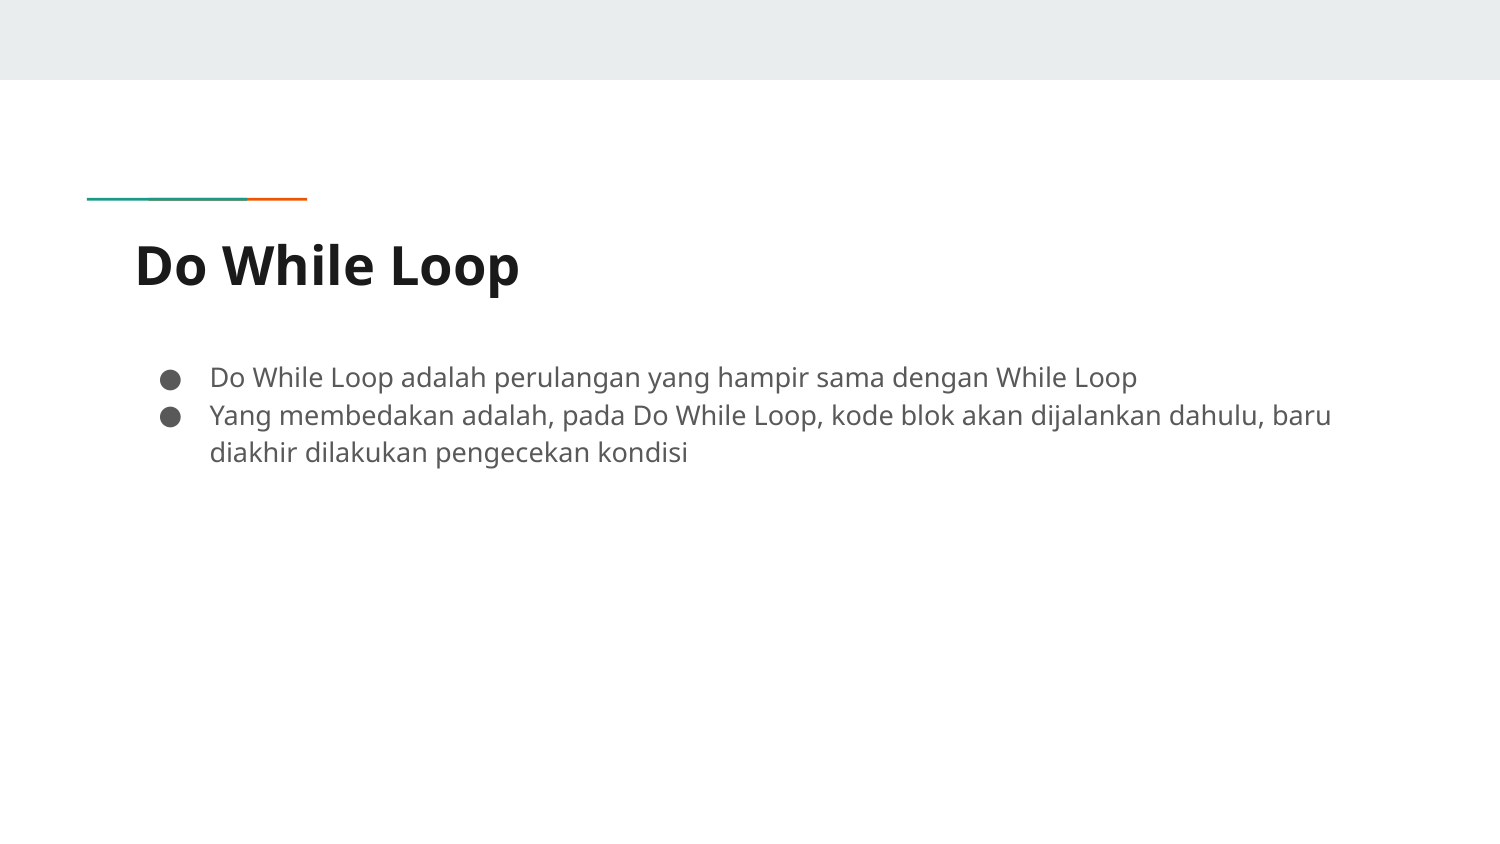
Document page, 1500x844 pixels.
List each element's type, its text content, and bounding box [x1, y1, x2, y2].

title Do While Loop [119, 216, 1381, 305]
list Do While Loop adalah perulangan yang hampir sama dengan While Loop Yang membedakan adalah, pada Do While Loop, kode blok akan dijalankan dahulu, baru diakhir dilakukan pengecekan kondisi [119, 341, 1381, 712]
